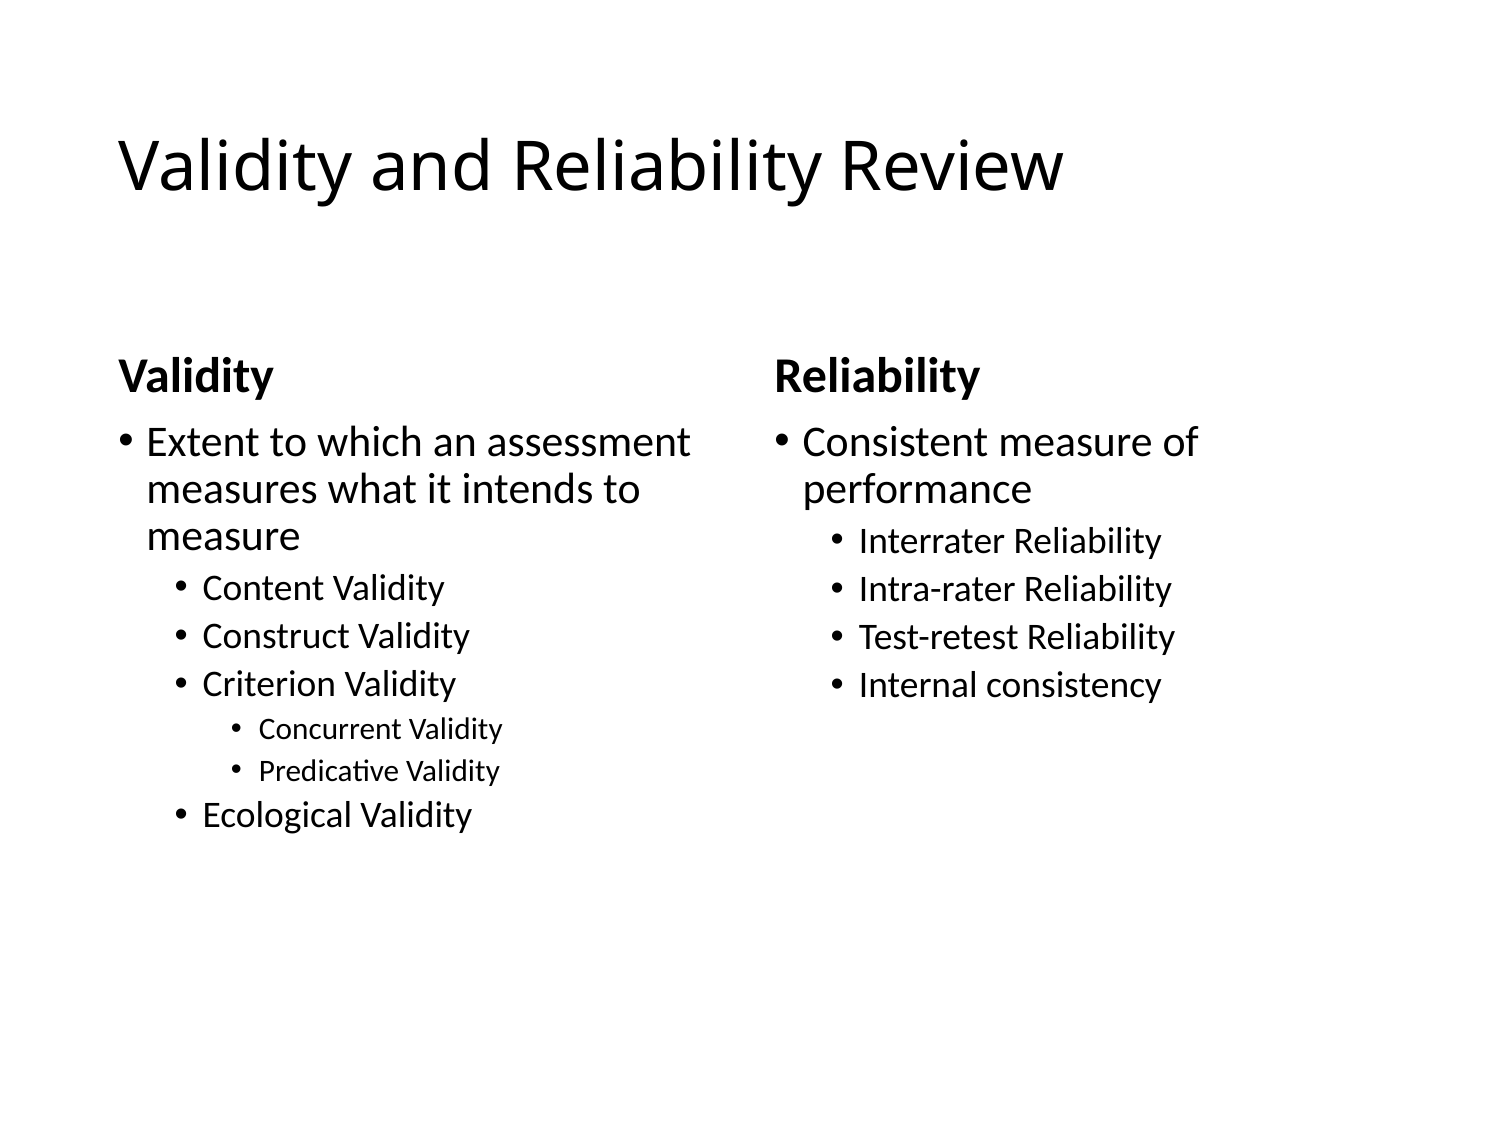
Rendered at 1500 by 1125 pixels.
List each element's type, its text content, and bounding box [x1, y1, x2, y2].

list Extent to which an assessment measures what it intends to measure Content Validity Construct Validity Criterion Validity Concurrent Validity Predicative Validity Ecological Validity [103, 410, 738, 1016]
list Consistent measure of performance Interrater Reliability Intra-rater Reliability Test-retest Reliability Internal consistency [759, 410, 1398, 1016]
list Validity [103, 275, 738, 410]
title Validity and Reliability Review [103, 59, 1398, 278]
list Reliability [759, 275, 1398, 410]
